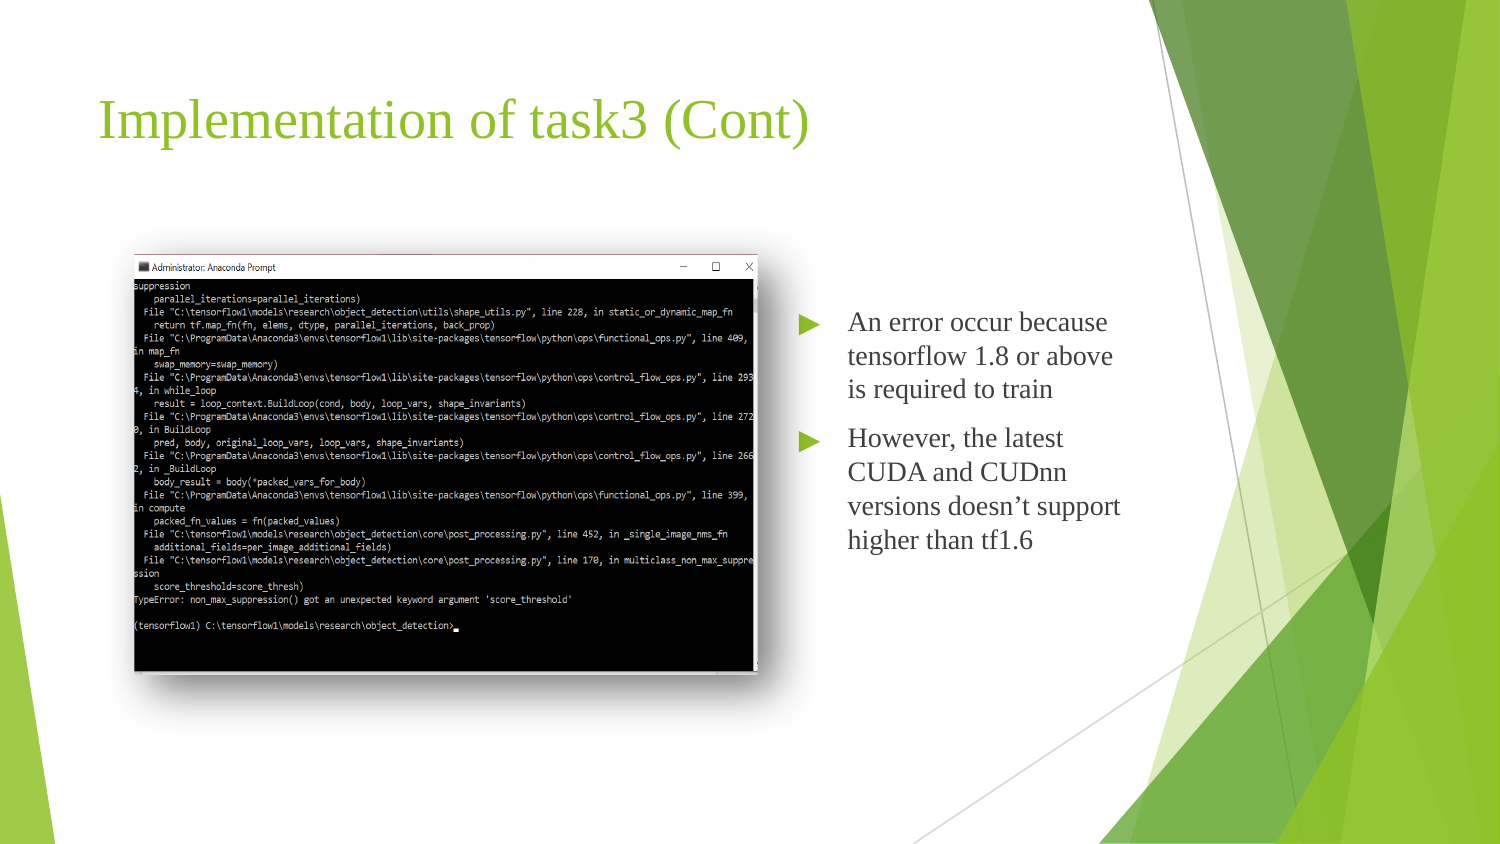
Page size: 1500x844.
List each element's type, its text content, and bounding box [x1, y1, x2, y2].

picture [134, 254, 759, 675]
title Implementation of task3 (Cont) [83, 75, 1141, 238]
list An error occur because tensorflow 1.8 or above is required to train However, the latest CUDA and CUDnn versions doesn’t support higher than tf1.6 [757, 295, 1155, 773]
